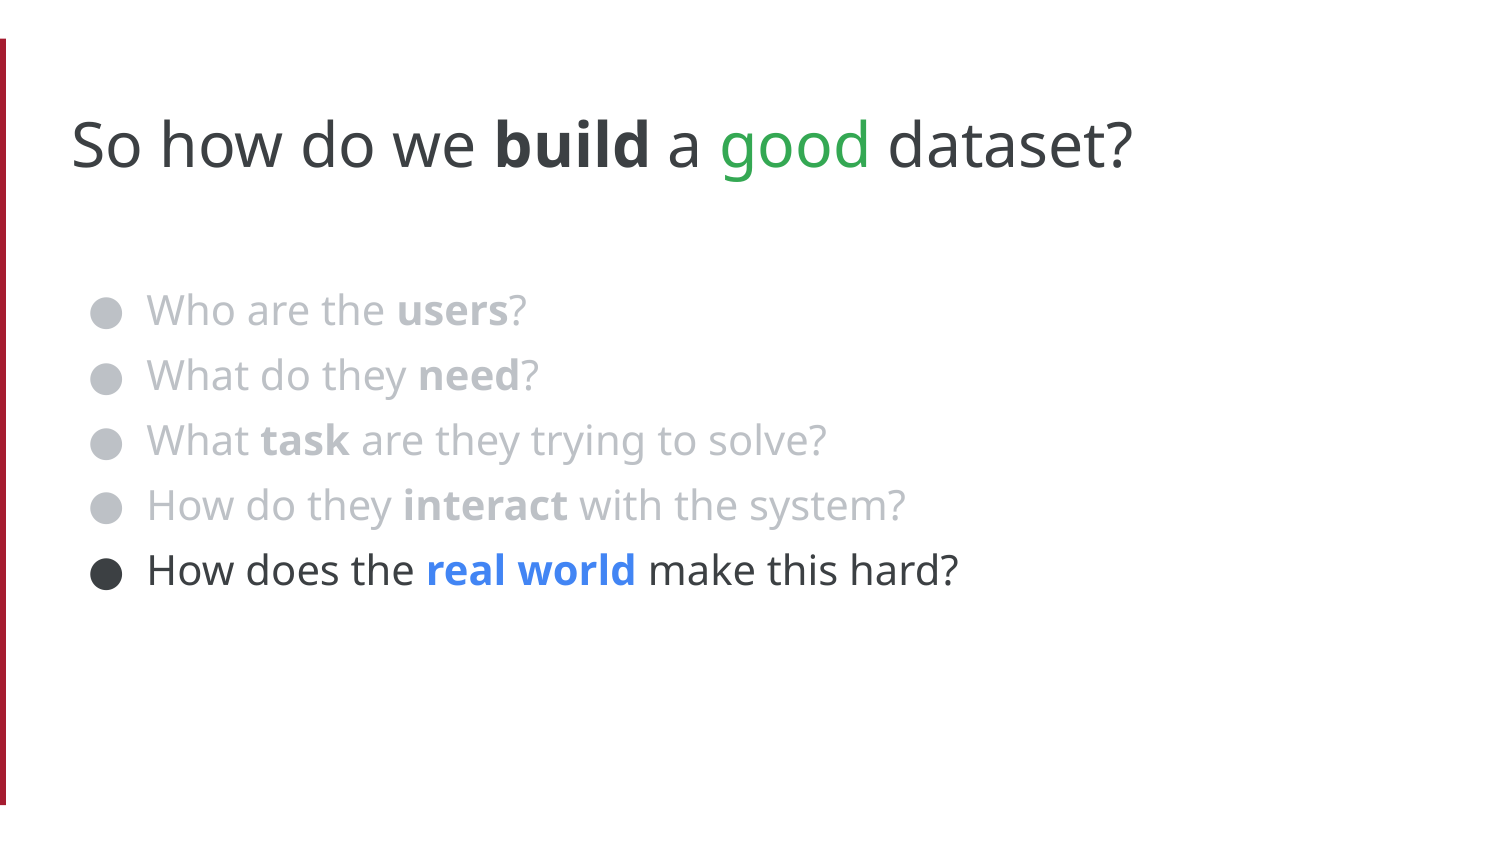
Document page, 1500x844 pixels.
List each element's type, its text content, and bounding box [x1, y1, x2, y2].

title So how do we build a good dataset? [56, 99, 1336, 188]
list Who are the users? What do they need? What task are they trying to solve? How do they interact with the system? How does the real world make this hard? [56, 253, 1443, 806]
